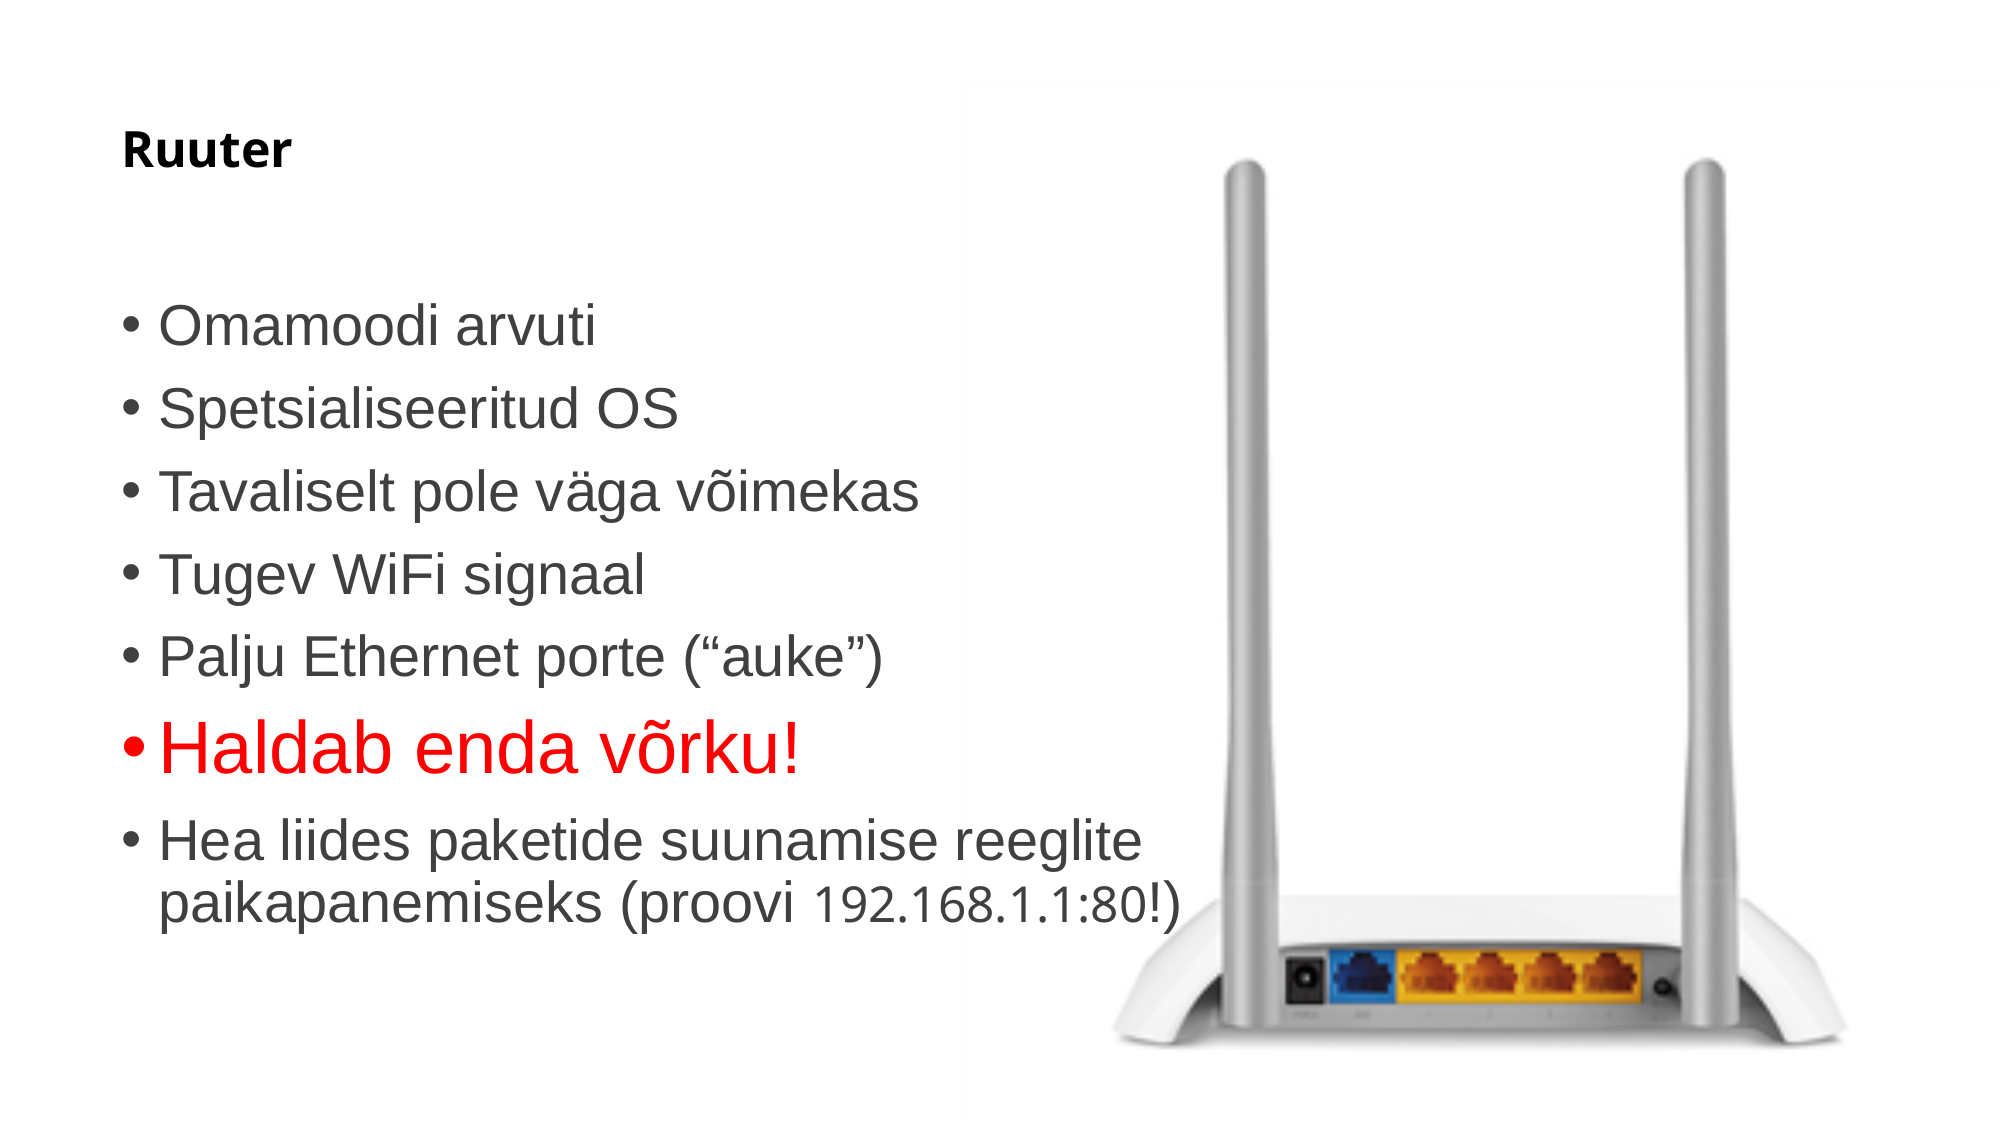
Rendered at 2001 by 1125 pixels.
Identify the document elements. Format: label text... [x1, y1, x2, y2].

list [959, 84, 2000, 1125]
title Ruuter [106, 42, 1832, 260]
text_box Omamoodi arvuti Spetsialiseeritud OS Tavaliselt pole väga võimekas Tugev WiFi signaal Palju Ethernet porte (“auke”) Haldab enda võrku! Hea liides paketide suunamise reeglite paikapanemiseks (proovi 192.168.1.1:80!) [106, 288, 959, 1003]
